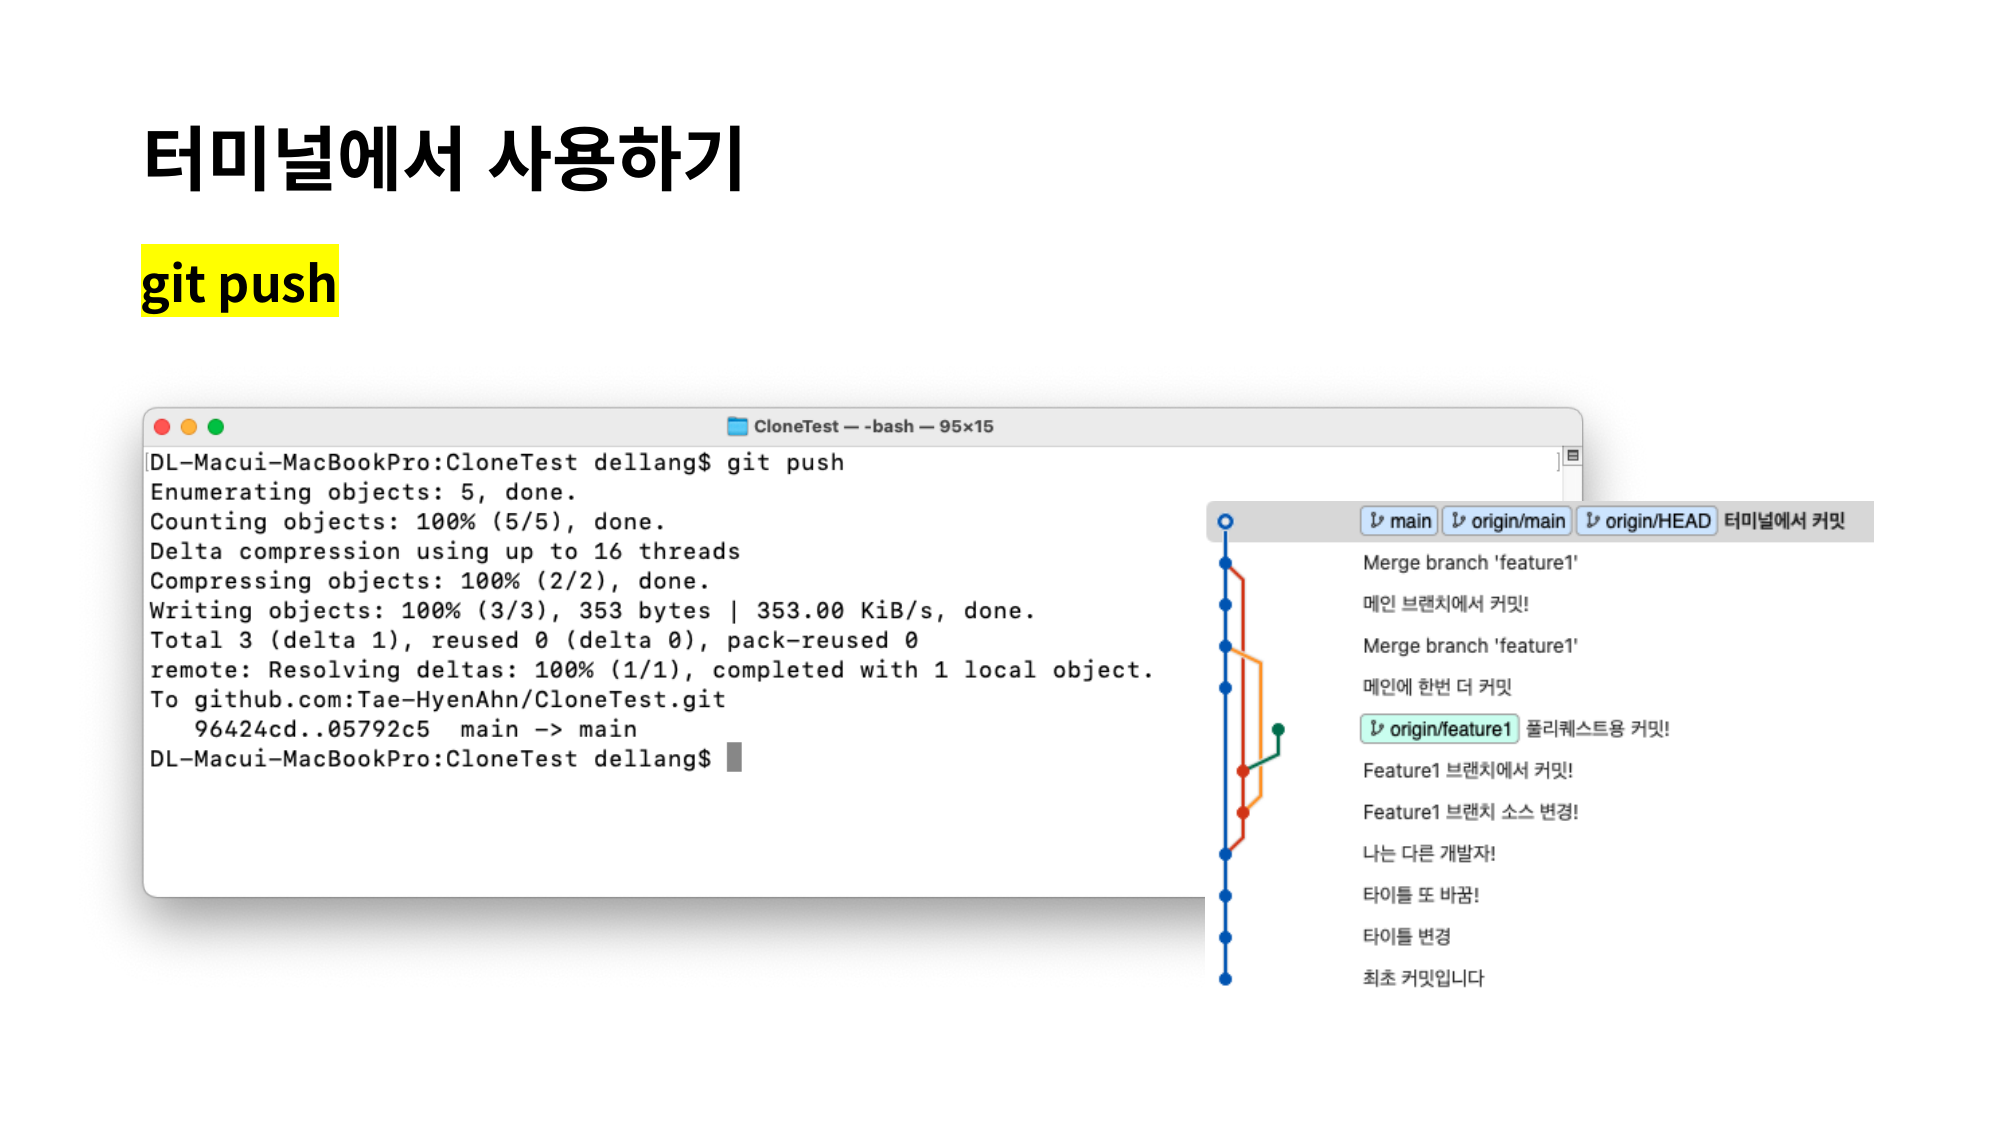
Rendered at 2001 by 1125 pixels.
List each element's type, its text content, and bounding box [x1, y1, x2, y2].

picture [68, 357, 1874, 1013]
text_box 터미널에서 사용하기 [127, 107, 763, 207]
text_box git push [125, 244, 1781, 320]
